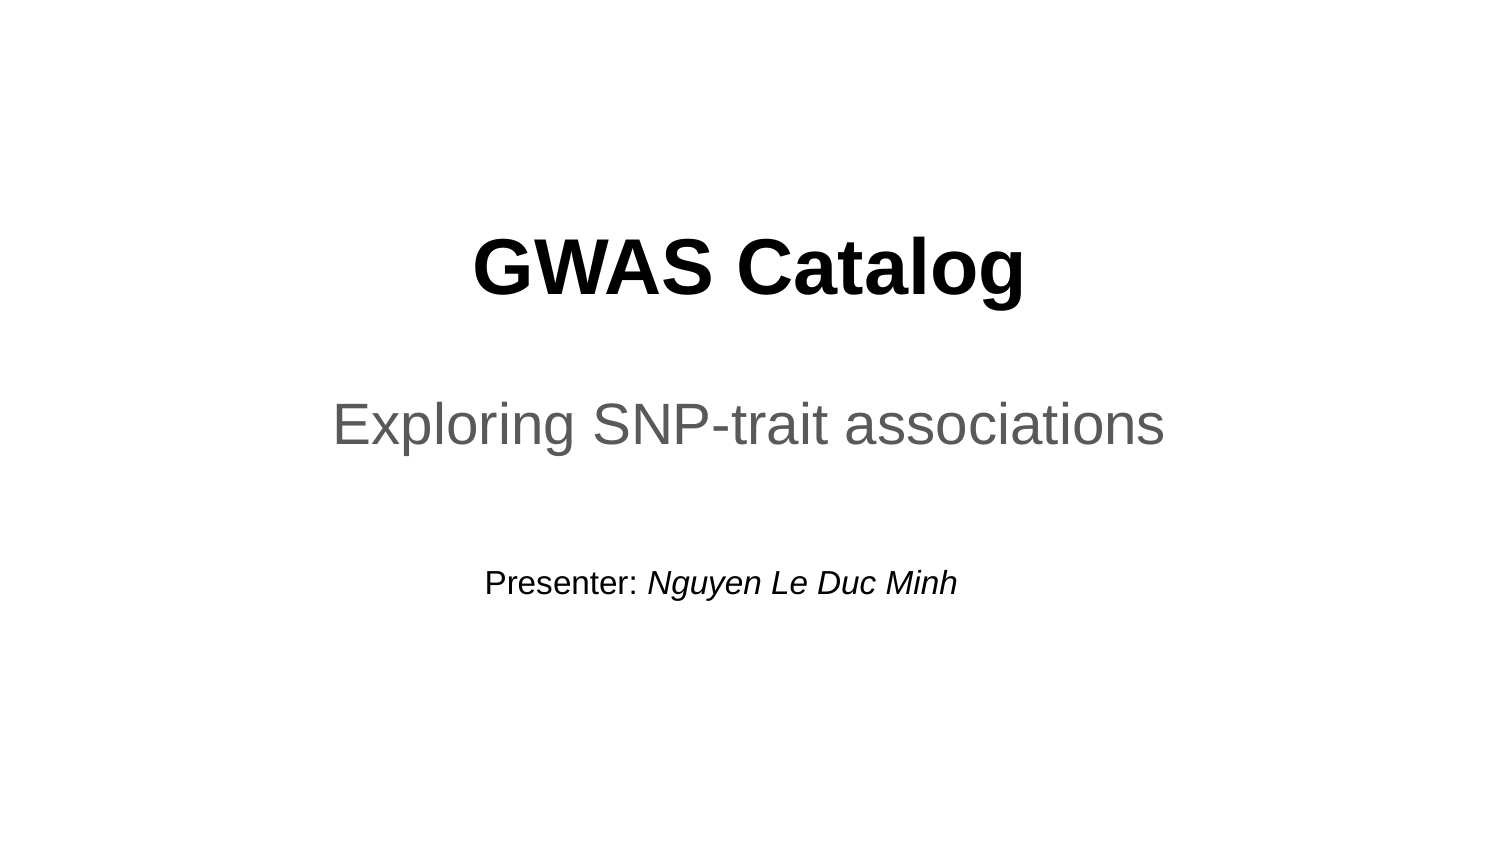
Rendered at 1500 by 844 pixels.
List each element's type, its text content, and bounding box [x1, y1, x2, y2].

text_box Presenter: Nguyen Le Duc Minh [469, 546, 1061, 631]
title GWAS Catalog [51, 122, 1449, 326]
subtitle Exploring SNP-trait associations [51, 371, 1449, 502]
